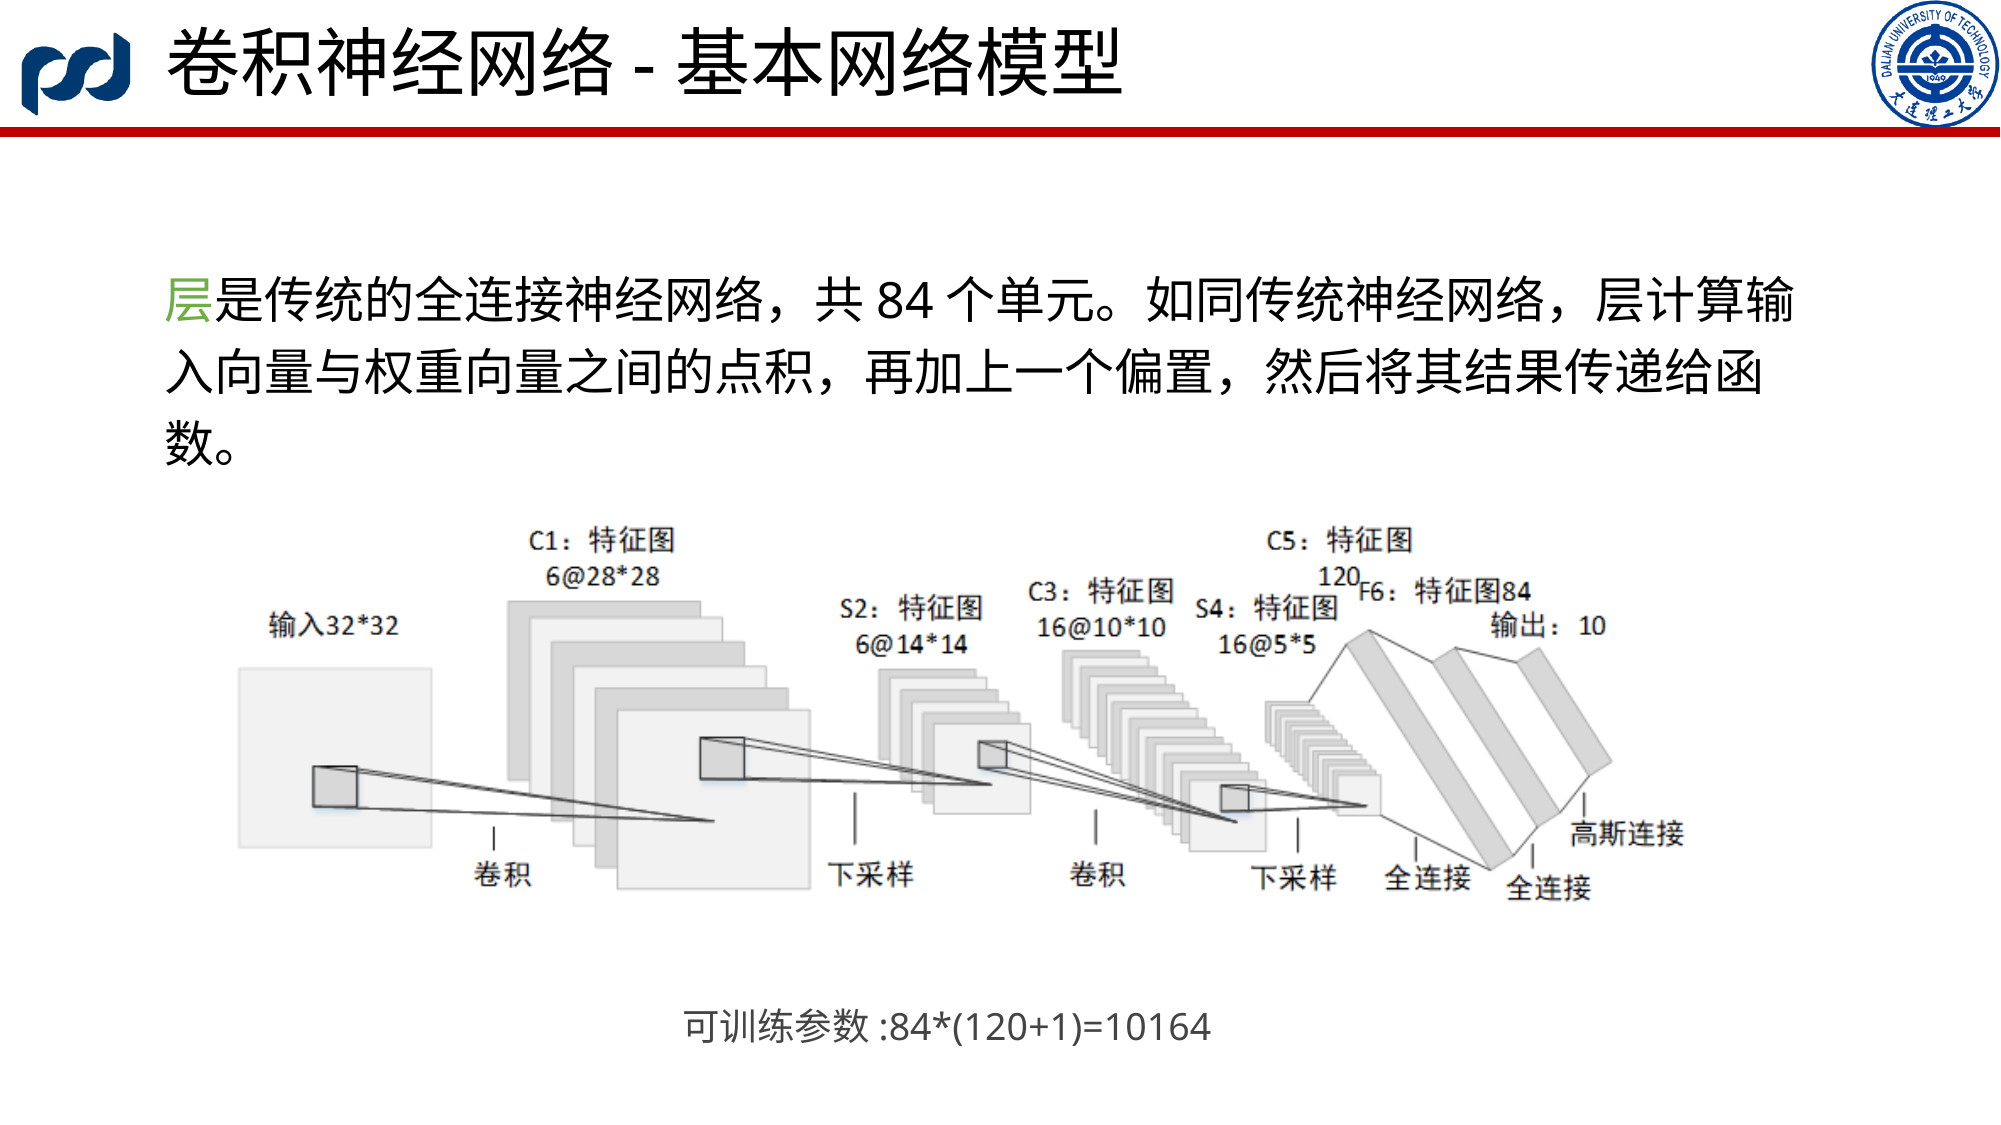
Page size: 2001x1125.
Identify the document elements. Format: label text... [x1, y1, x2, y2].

title 卷积神经网络-基本网络模型 [150, 15, 1327, 118]
picture [1871, 0, 2001, 128]
picture [226, 511, 1695, 917]
text_box 可训练参数:84*(120+1)=10164 [667, 995, 1227, 1056]
picture [12, 11, 150, 122]
